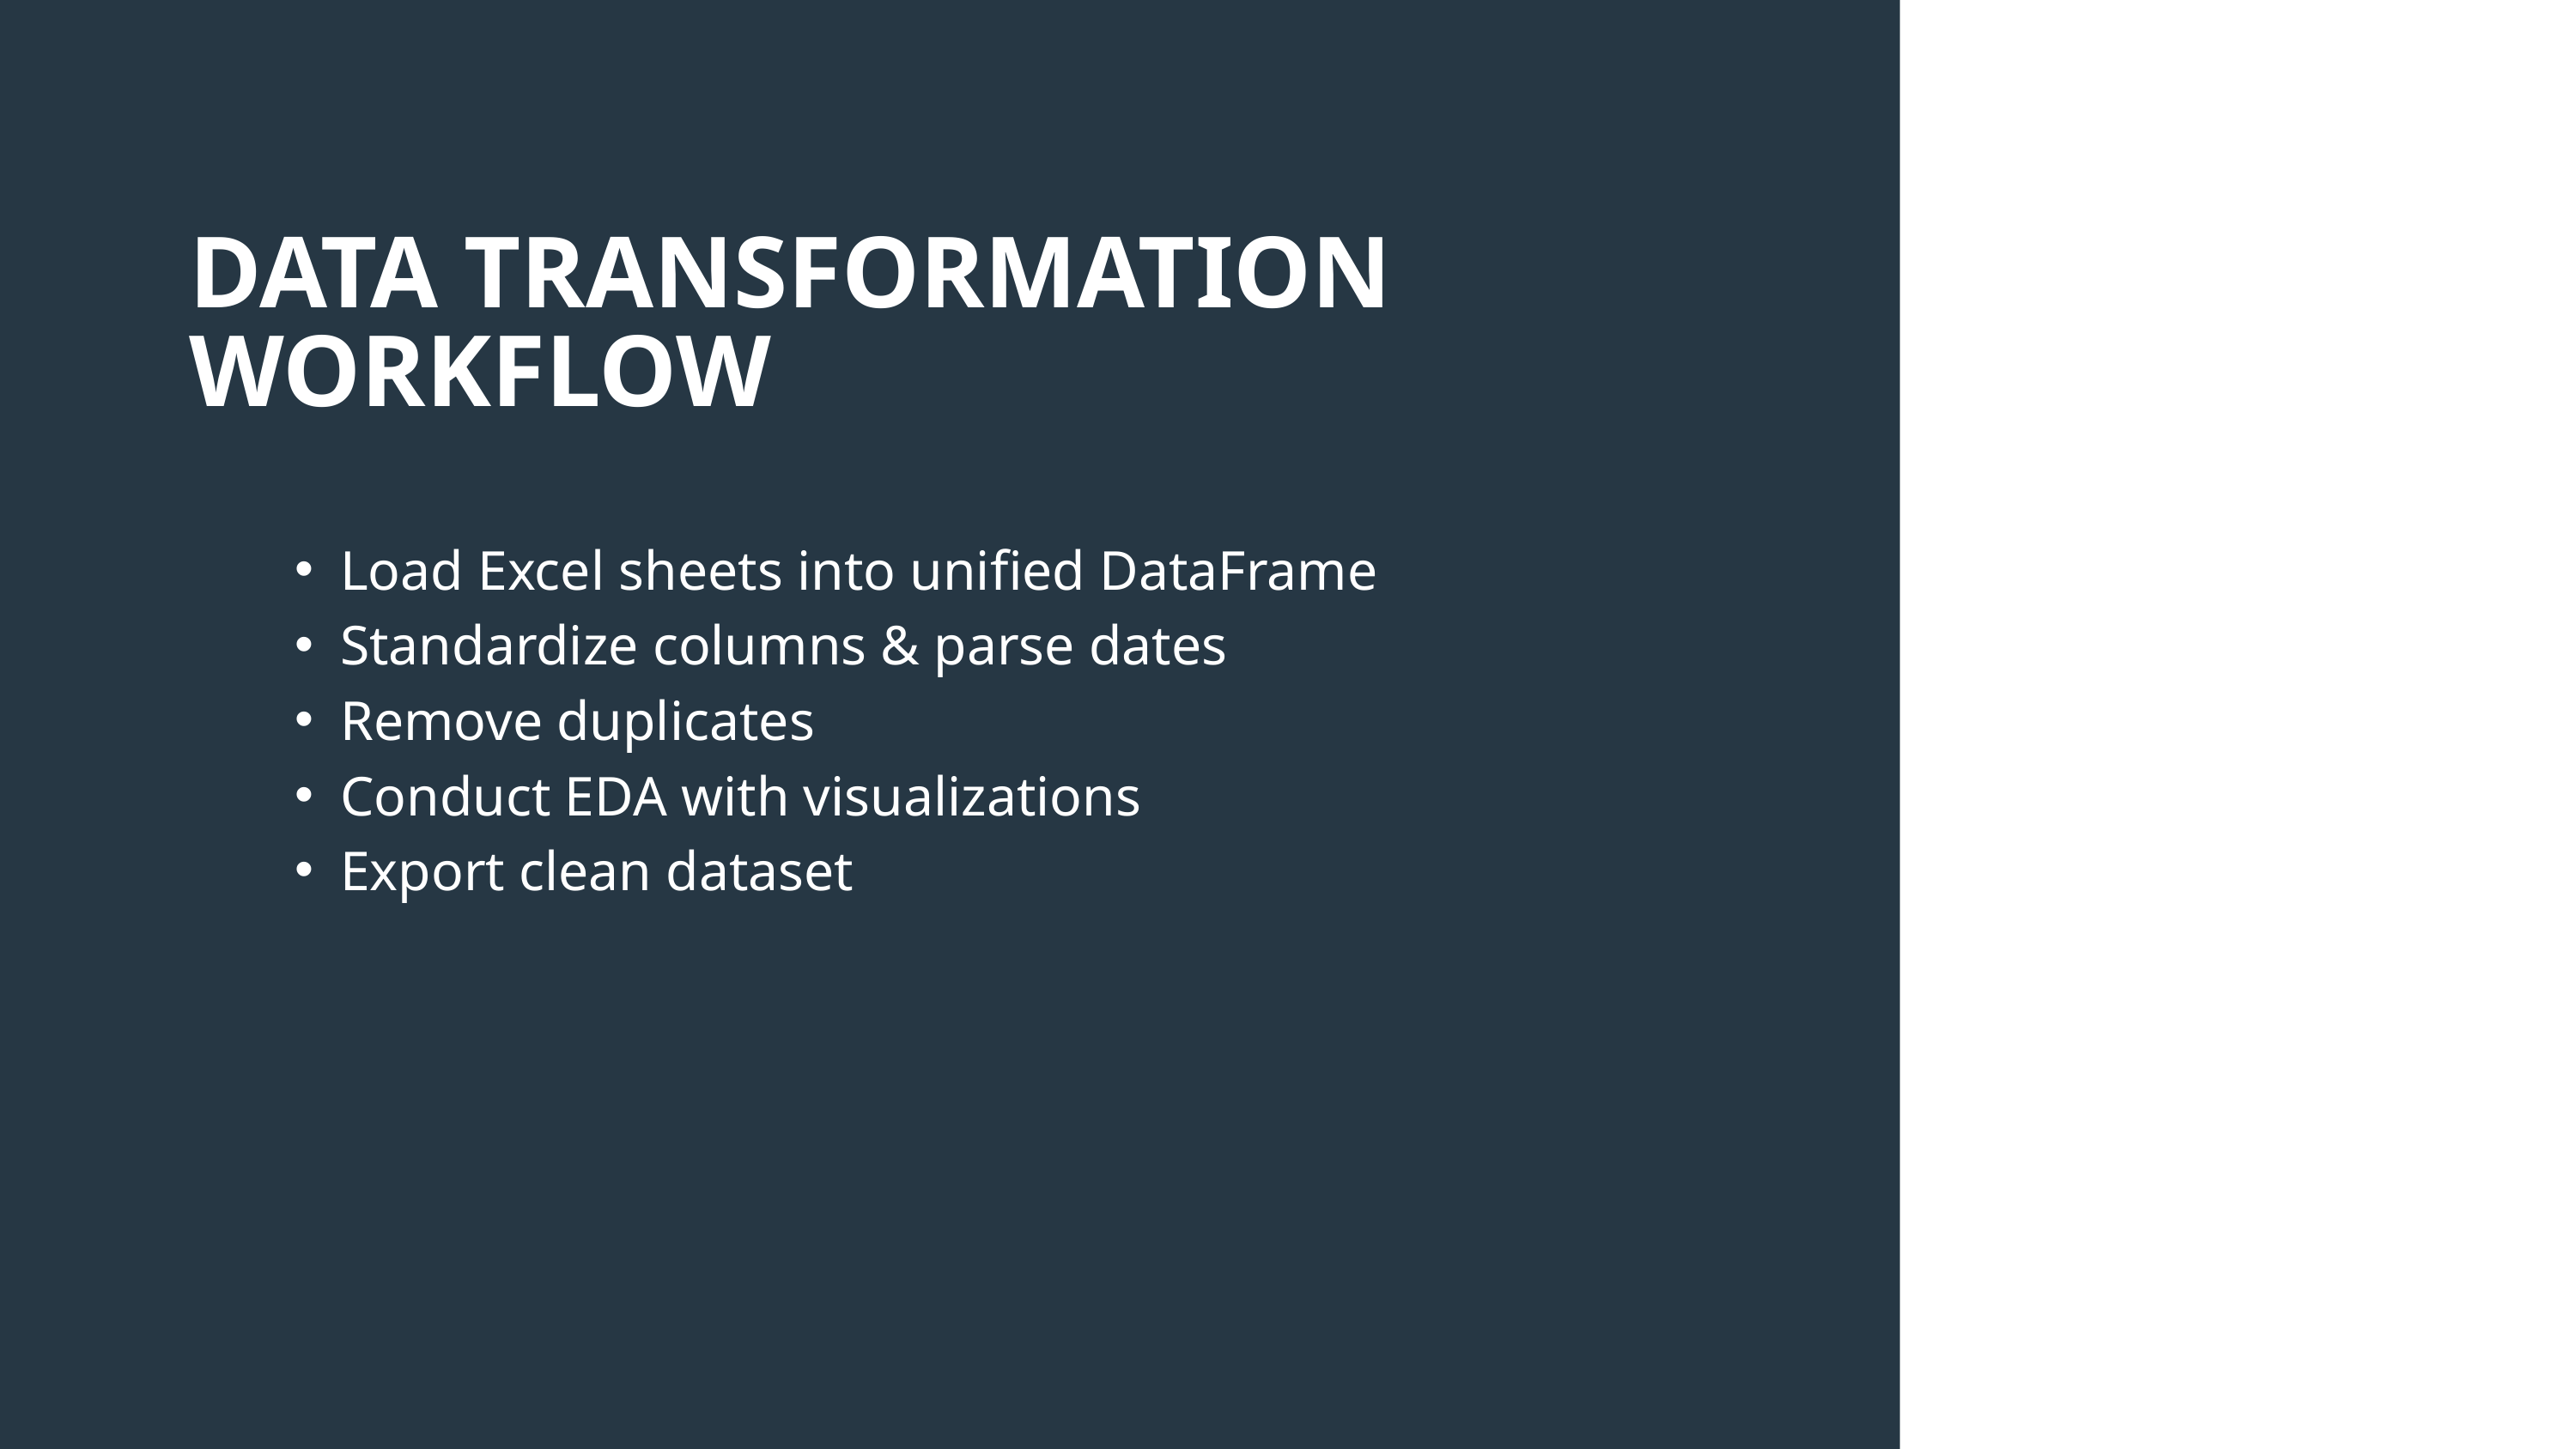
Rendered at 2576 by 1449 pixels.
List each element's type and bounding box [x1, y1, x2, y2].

text_box [0, 0, 1900, 1449]
